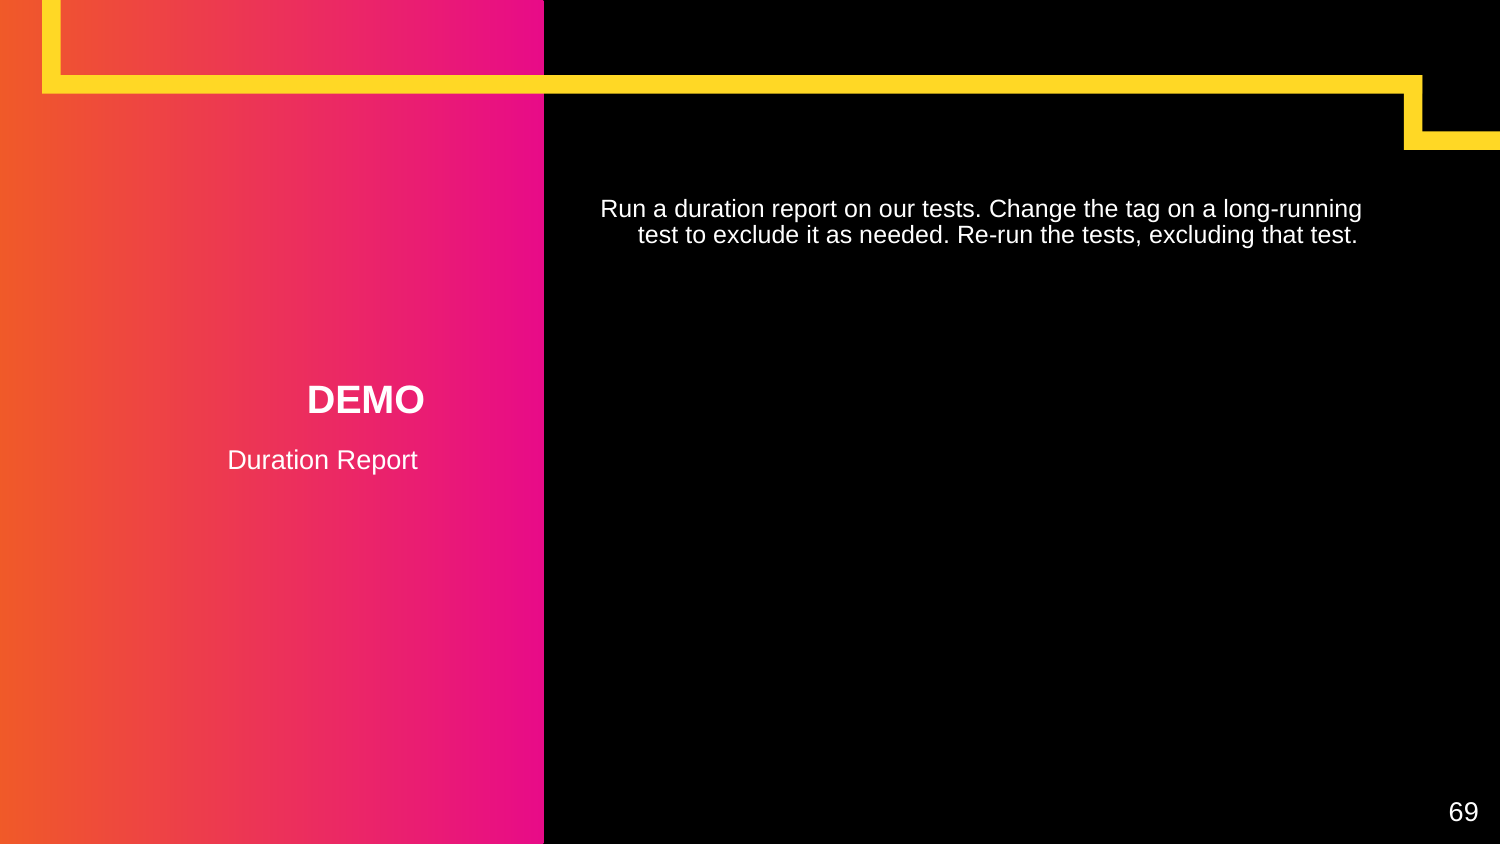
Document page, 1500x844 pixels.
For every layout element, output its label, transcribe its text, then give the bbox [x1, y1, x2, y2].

slide_number 69 [1403, 779, 1494, 844]
subtitle Duration Report [57, 427, 433, 514]
list Run a duration report on our tests. Change the tag on a long-running test to exclude it as needed. Re-run the tests, excluding that test. [547, 188, 1395, 666]
title DEMO [42, 343, 433, 430]
